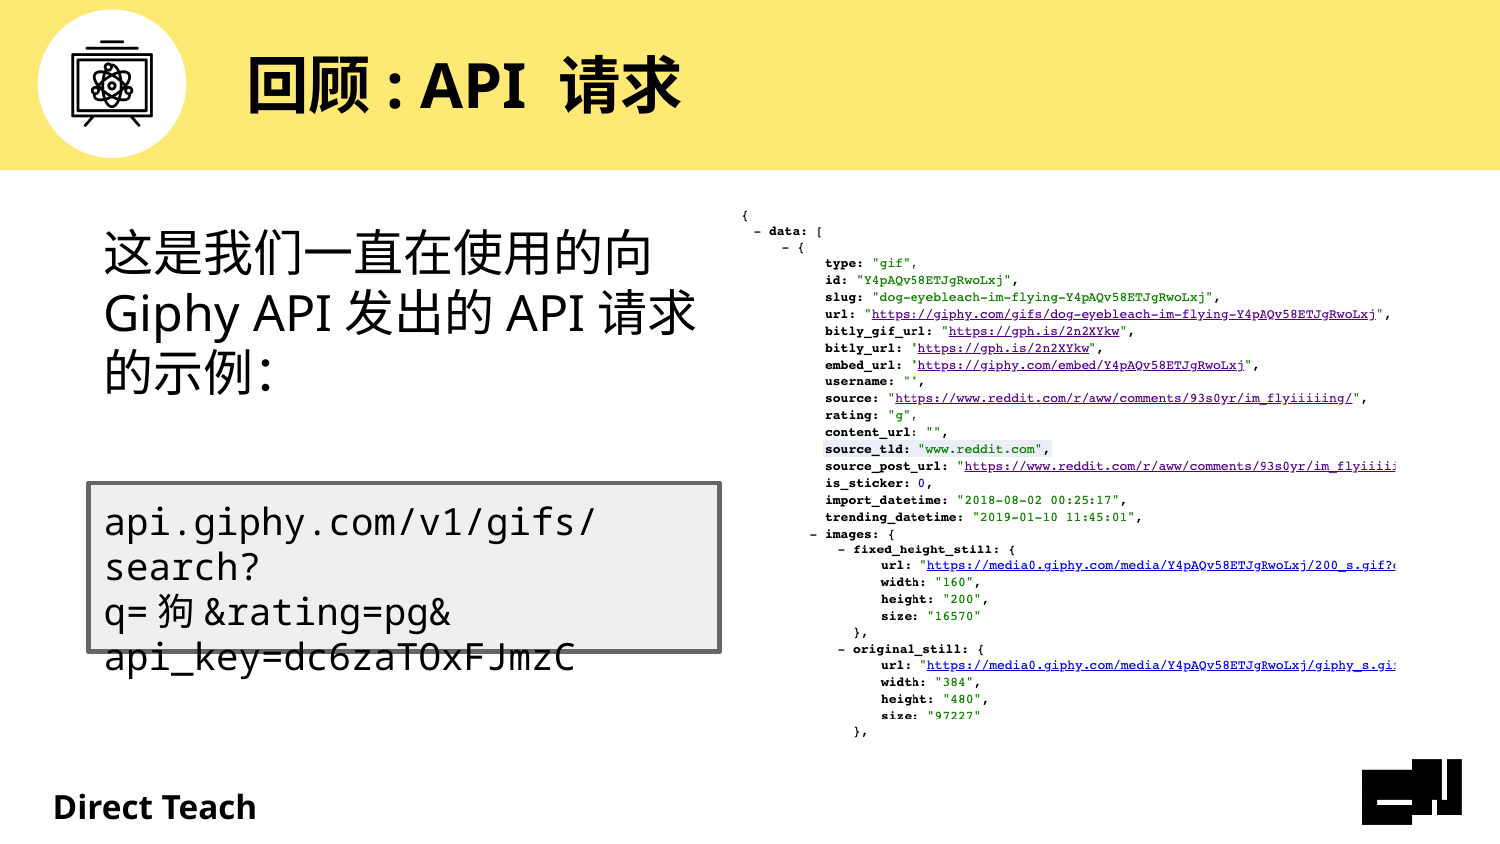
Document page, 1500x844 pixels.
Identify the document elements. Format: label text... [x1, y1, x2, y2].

picture [737, 205, 1396, 743]
list 这是我们一直在使用的向Giphy API发出的API请求的示例： [88, 652, 720, 760]
text_box api.giphy.com/v1/gifs/search? q=狗&rating=pg& api_key=dc6zaTOxFJmzC [88, 482, 720, 652]
picture [1362, 759, 1462, 825]
list 这是我们一直在使用的向Giphy API发出的API请求的示例： [88, 206, 720, 482]
title 回顾: API 请求 [231, 9, 1463, 158]
picture [67, 38, 157, 129]
